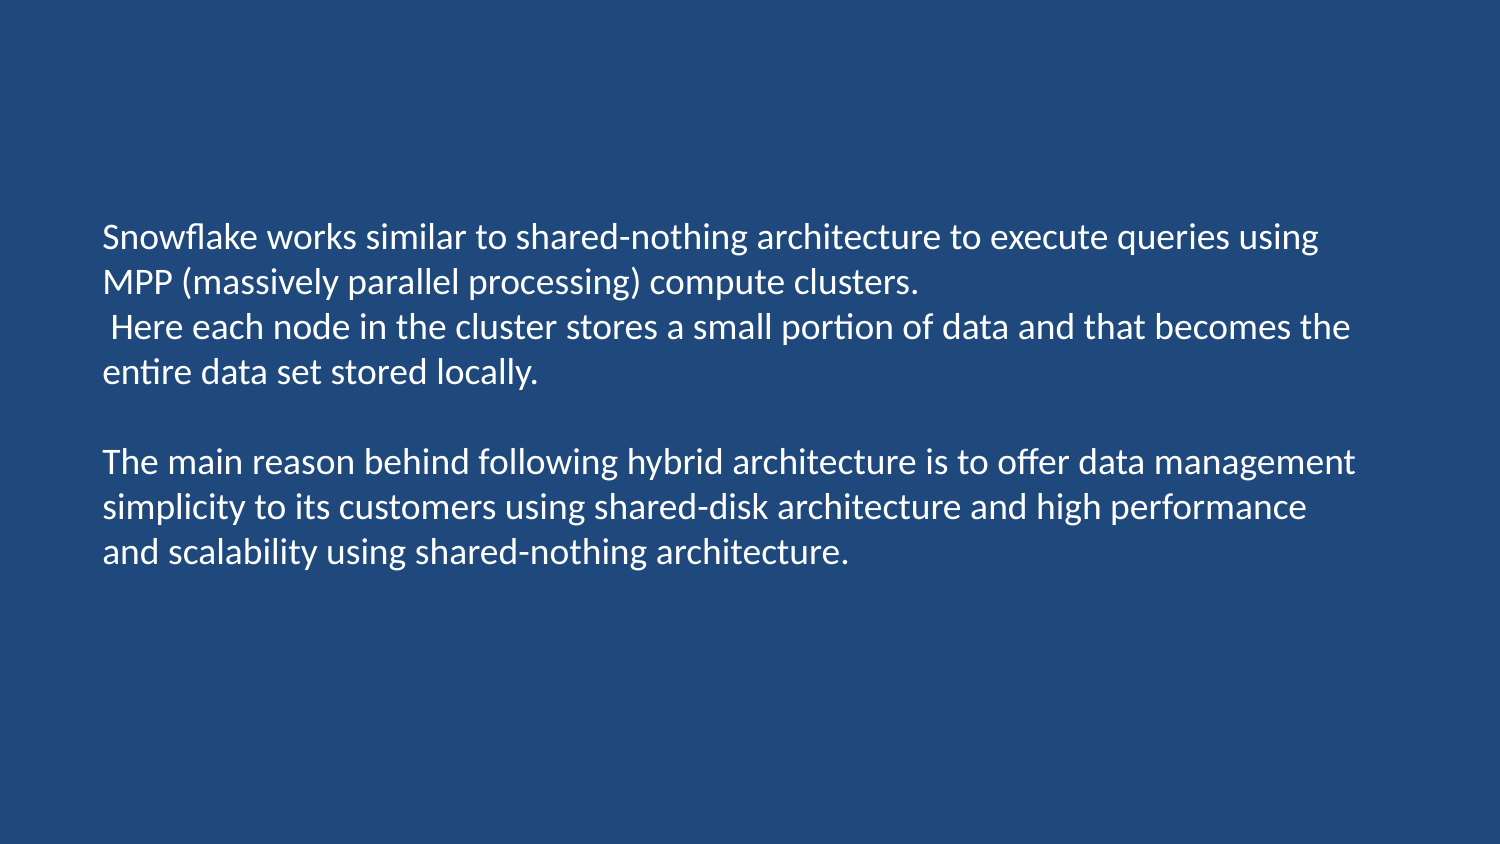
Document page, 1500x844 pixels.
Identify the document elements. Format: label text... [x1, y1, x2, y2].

text_box Snowflake works similar to shared-nothing architecture to execute queries using MPP (massively parallel processing) compute clusters. Here each node in the cluster stores a small portion of data and that becomes the entire data set stored locally. The main reason behind following hybrid architecture is to offer data management simplicity to its customers using shared-disk architecture and high performance and scalability using shared-nothing architecture. [87, 159, 1375, 625]
